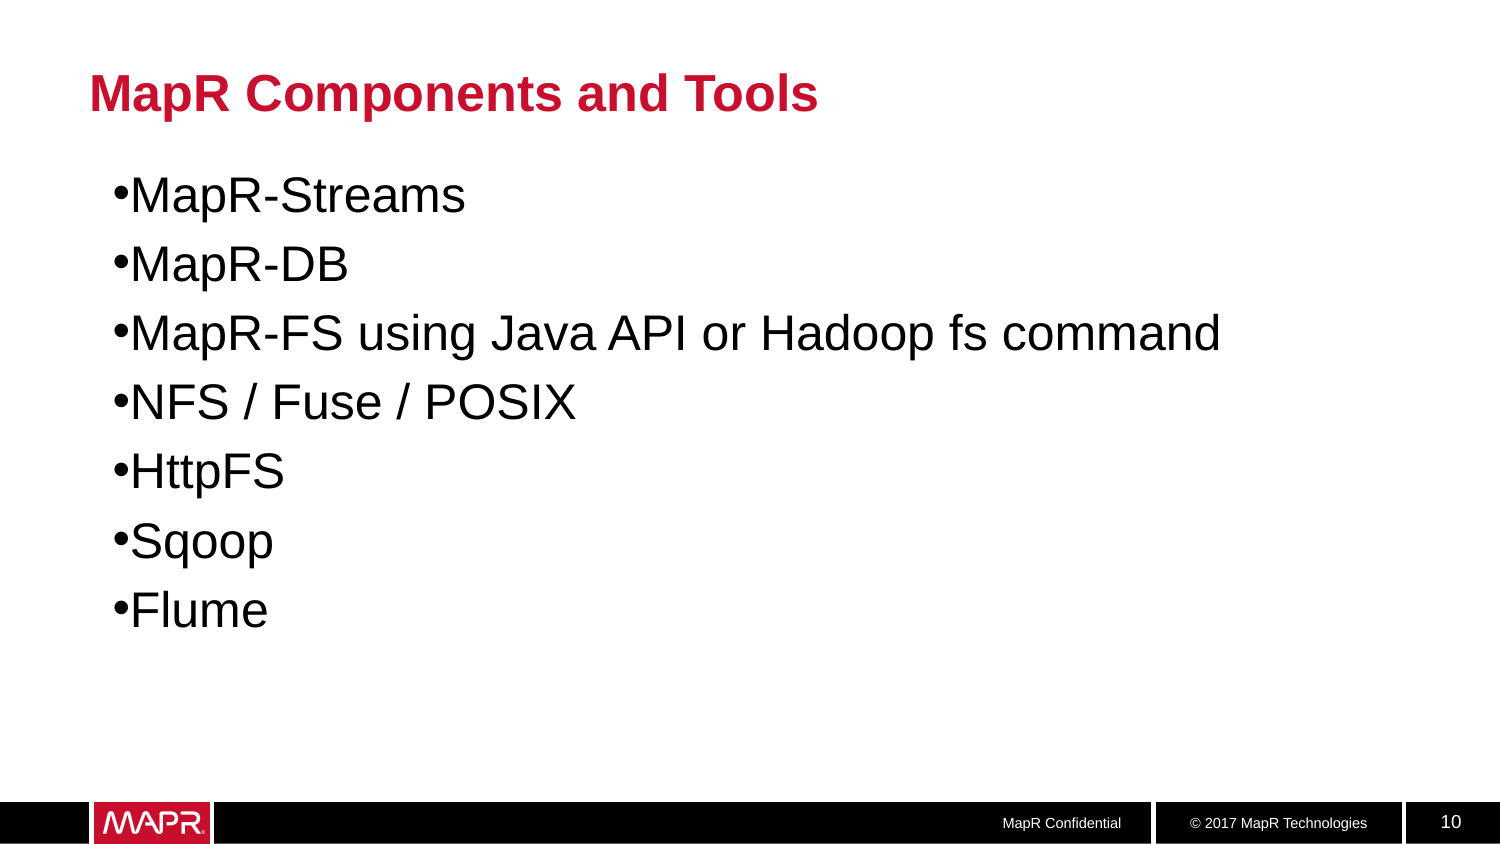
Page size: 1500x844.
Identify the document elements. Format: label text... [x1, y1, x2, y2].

picture [94, 802, 210, 844]
title MapR Components and Tools [74, 33, 1430, 148]
list MapR-Streams MapR-DB MapR-FS using Java API or Hadoop fs command NFS / Fuse / POSIX HttpFS Sqoop Flume [74, 148, 1430, 754]
